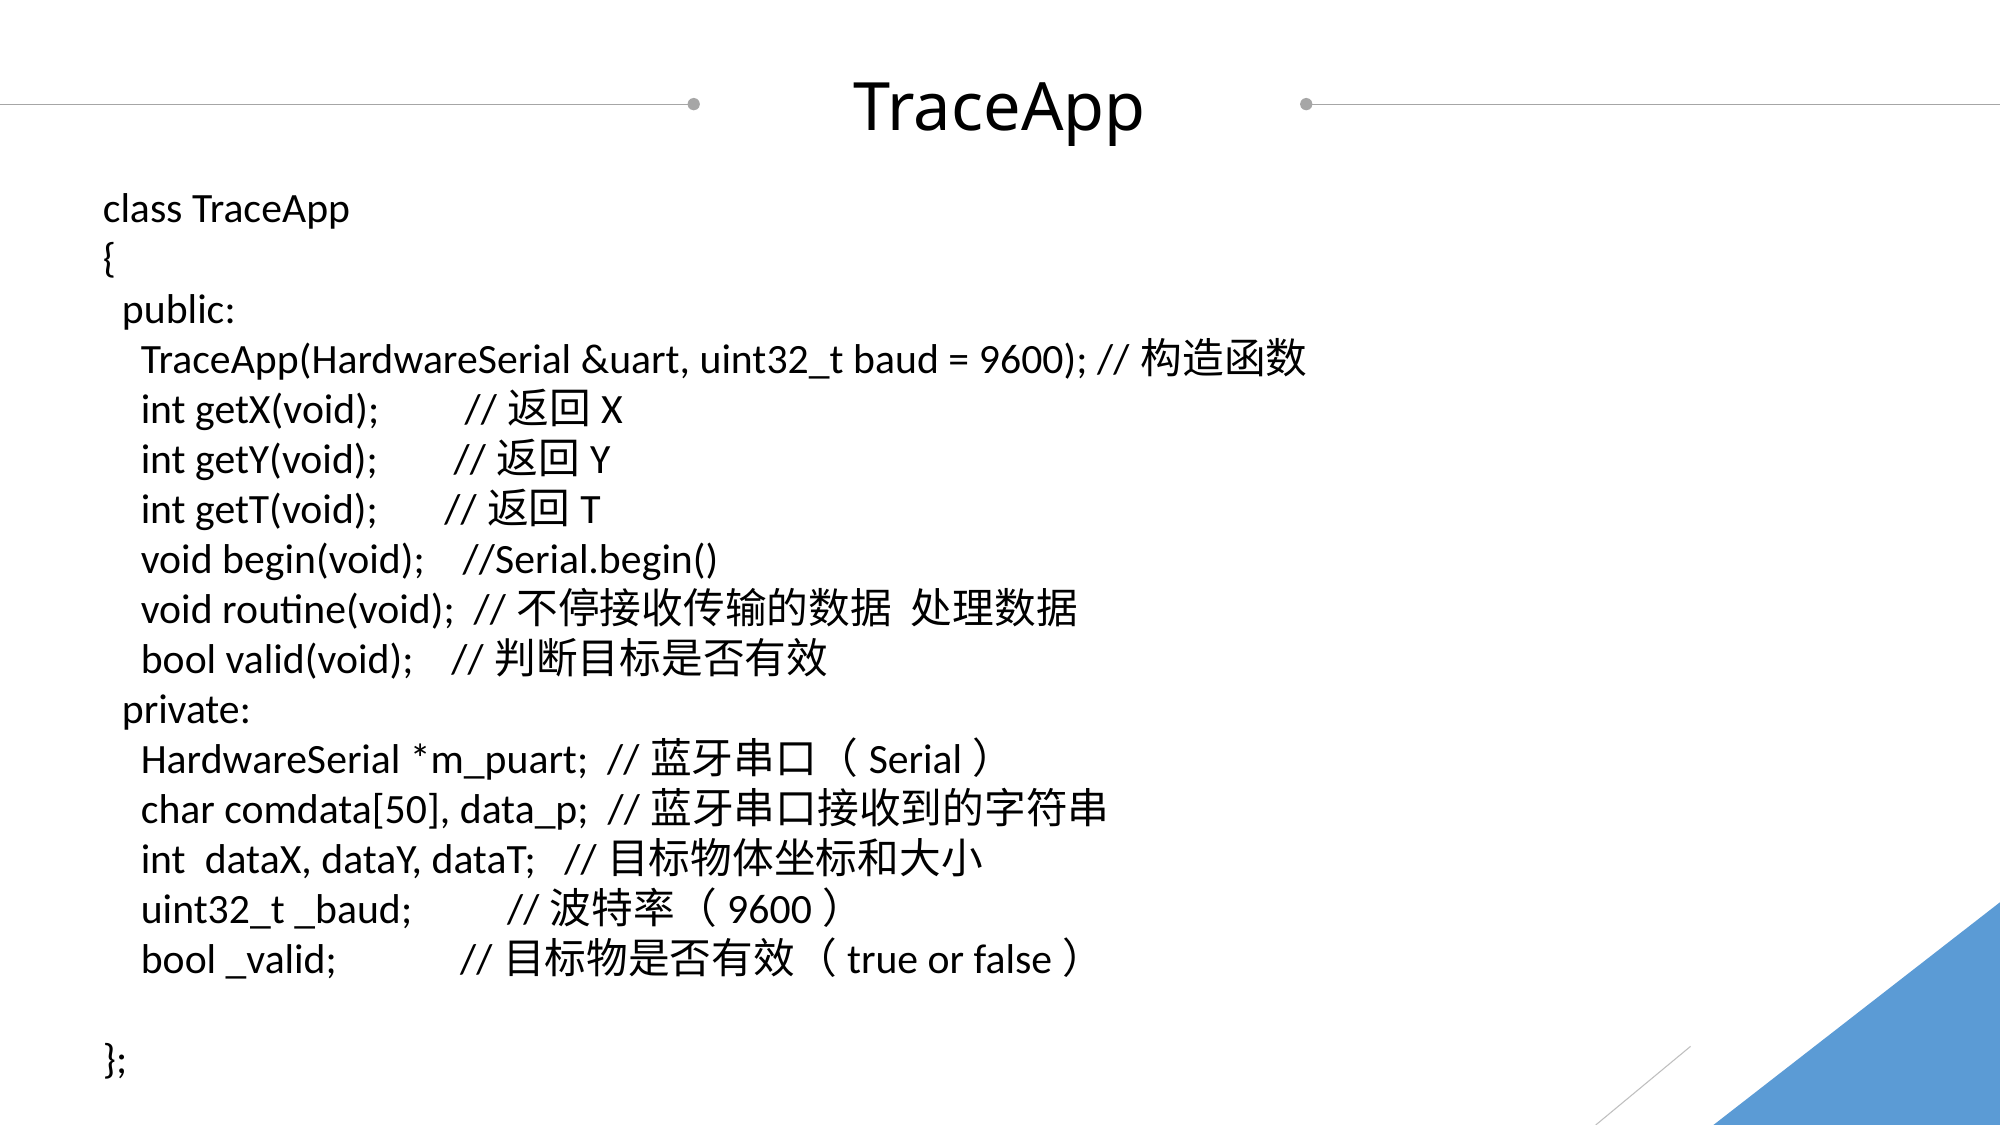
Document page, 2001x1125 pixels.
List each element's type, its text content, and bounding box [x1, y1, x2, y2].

text_box class TraceApp { public: TraceApp(HardwareSerial &uart, uint32_t baud = 9600); //构造函数 int getX(void); //返回X int getY(void); //返回Y int getT(void); //返回T void begin(void); //Serial.begin() void routine(void); //不停接收传输的数据 处理数据 bool valid(void); //判断目标是否有效 private: HardwareSerial *m_puart; //蓝牙串口（Serial） char comdata[50], data_p; //蓝牙串口接收到的字符串 int dataX, dataY, dataT; //目标物体坐标和大小 uint32_t _baud; //波特率（9600） bool _valid; //目标物是否有效（true or false） }; [88, 173, 1558, 1089]
text_box TraceApp [839, 56, 1161, 152]
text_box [1595, 1046, 1691, 1125]
text_box [1711, 900, 2000, 1125]
